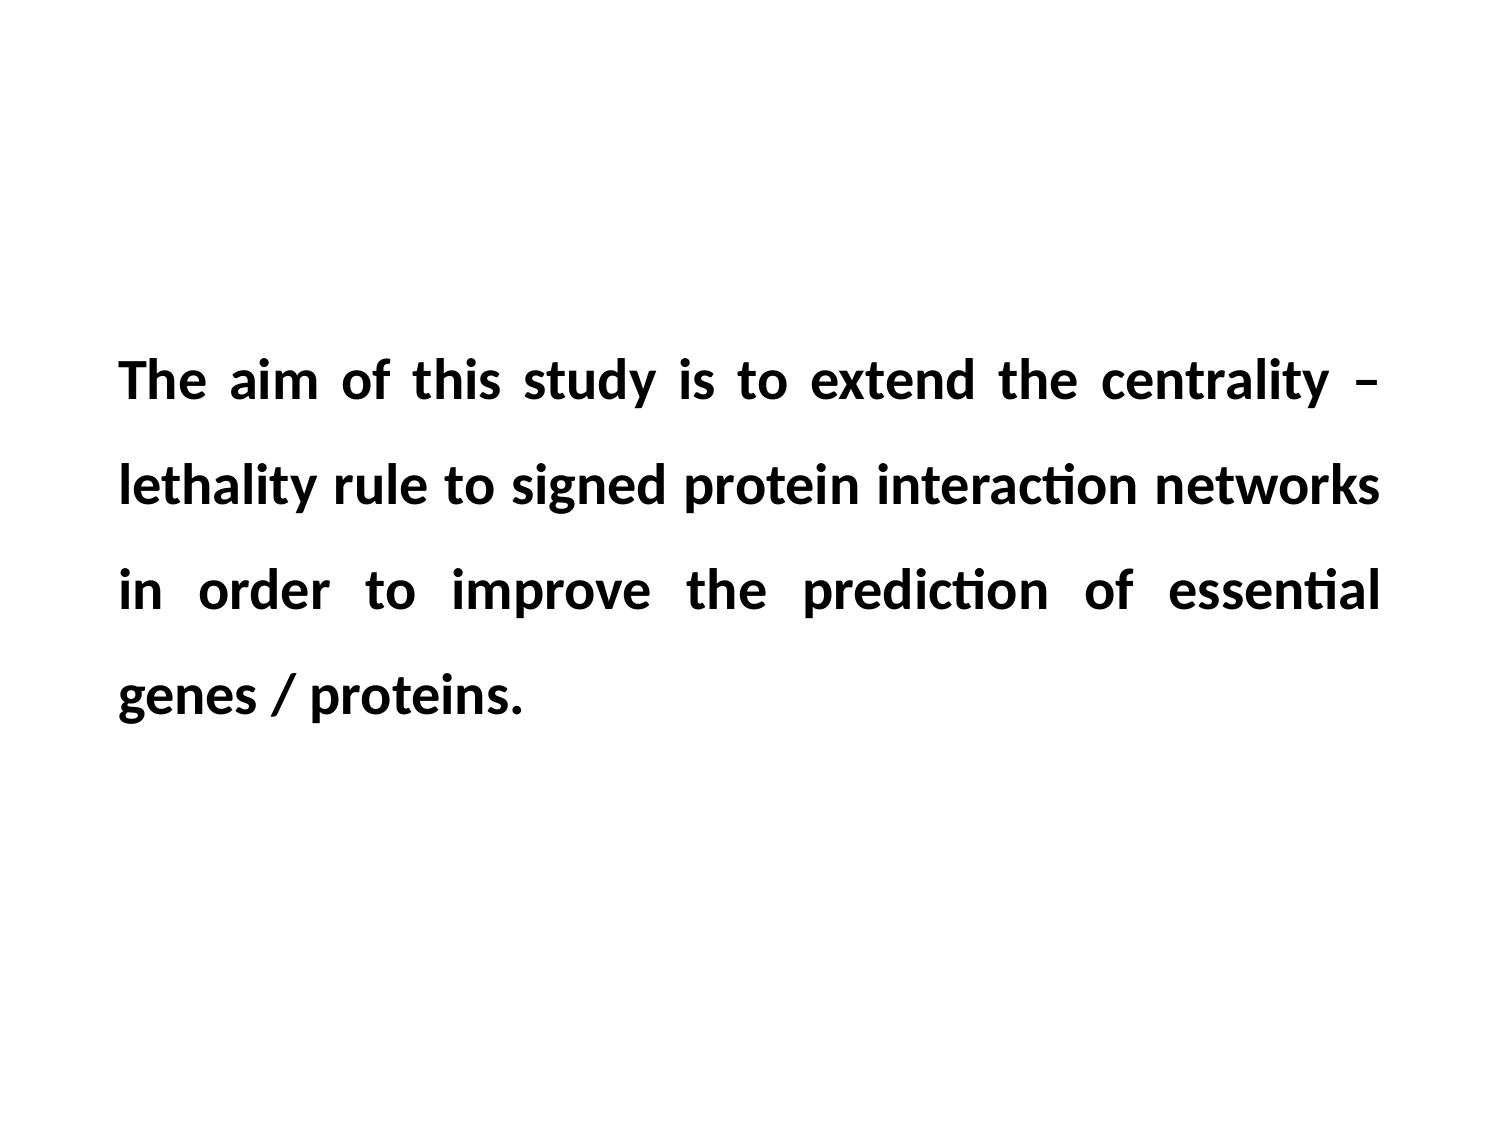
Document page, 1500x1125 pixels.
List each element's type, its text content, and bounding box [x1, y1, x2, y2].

list The aim of this study is to extend the centrality – lethality rule to signed protein interaction networks in order to improve the prediction of essential genes / proteins. [103, 299, 1397, 1014]
